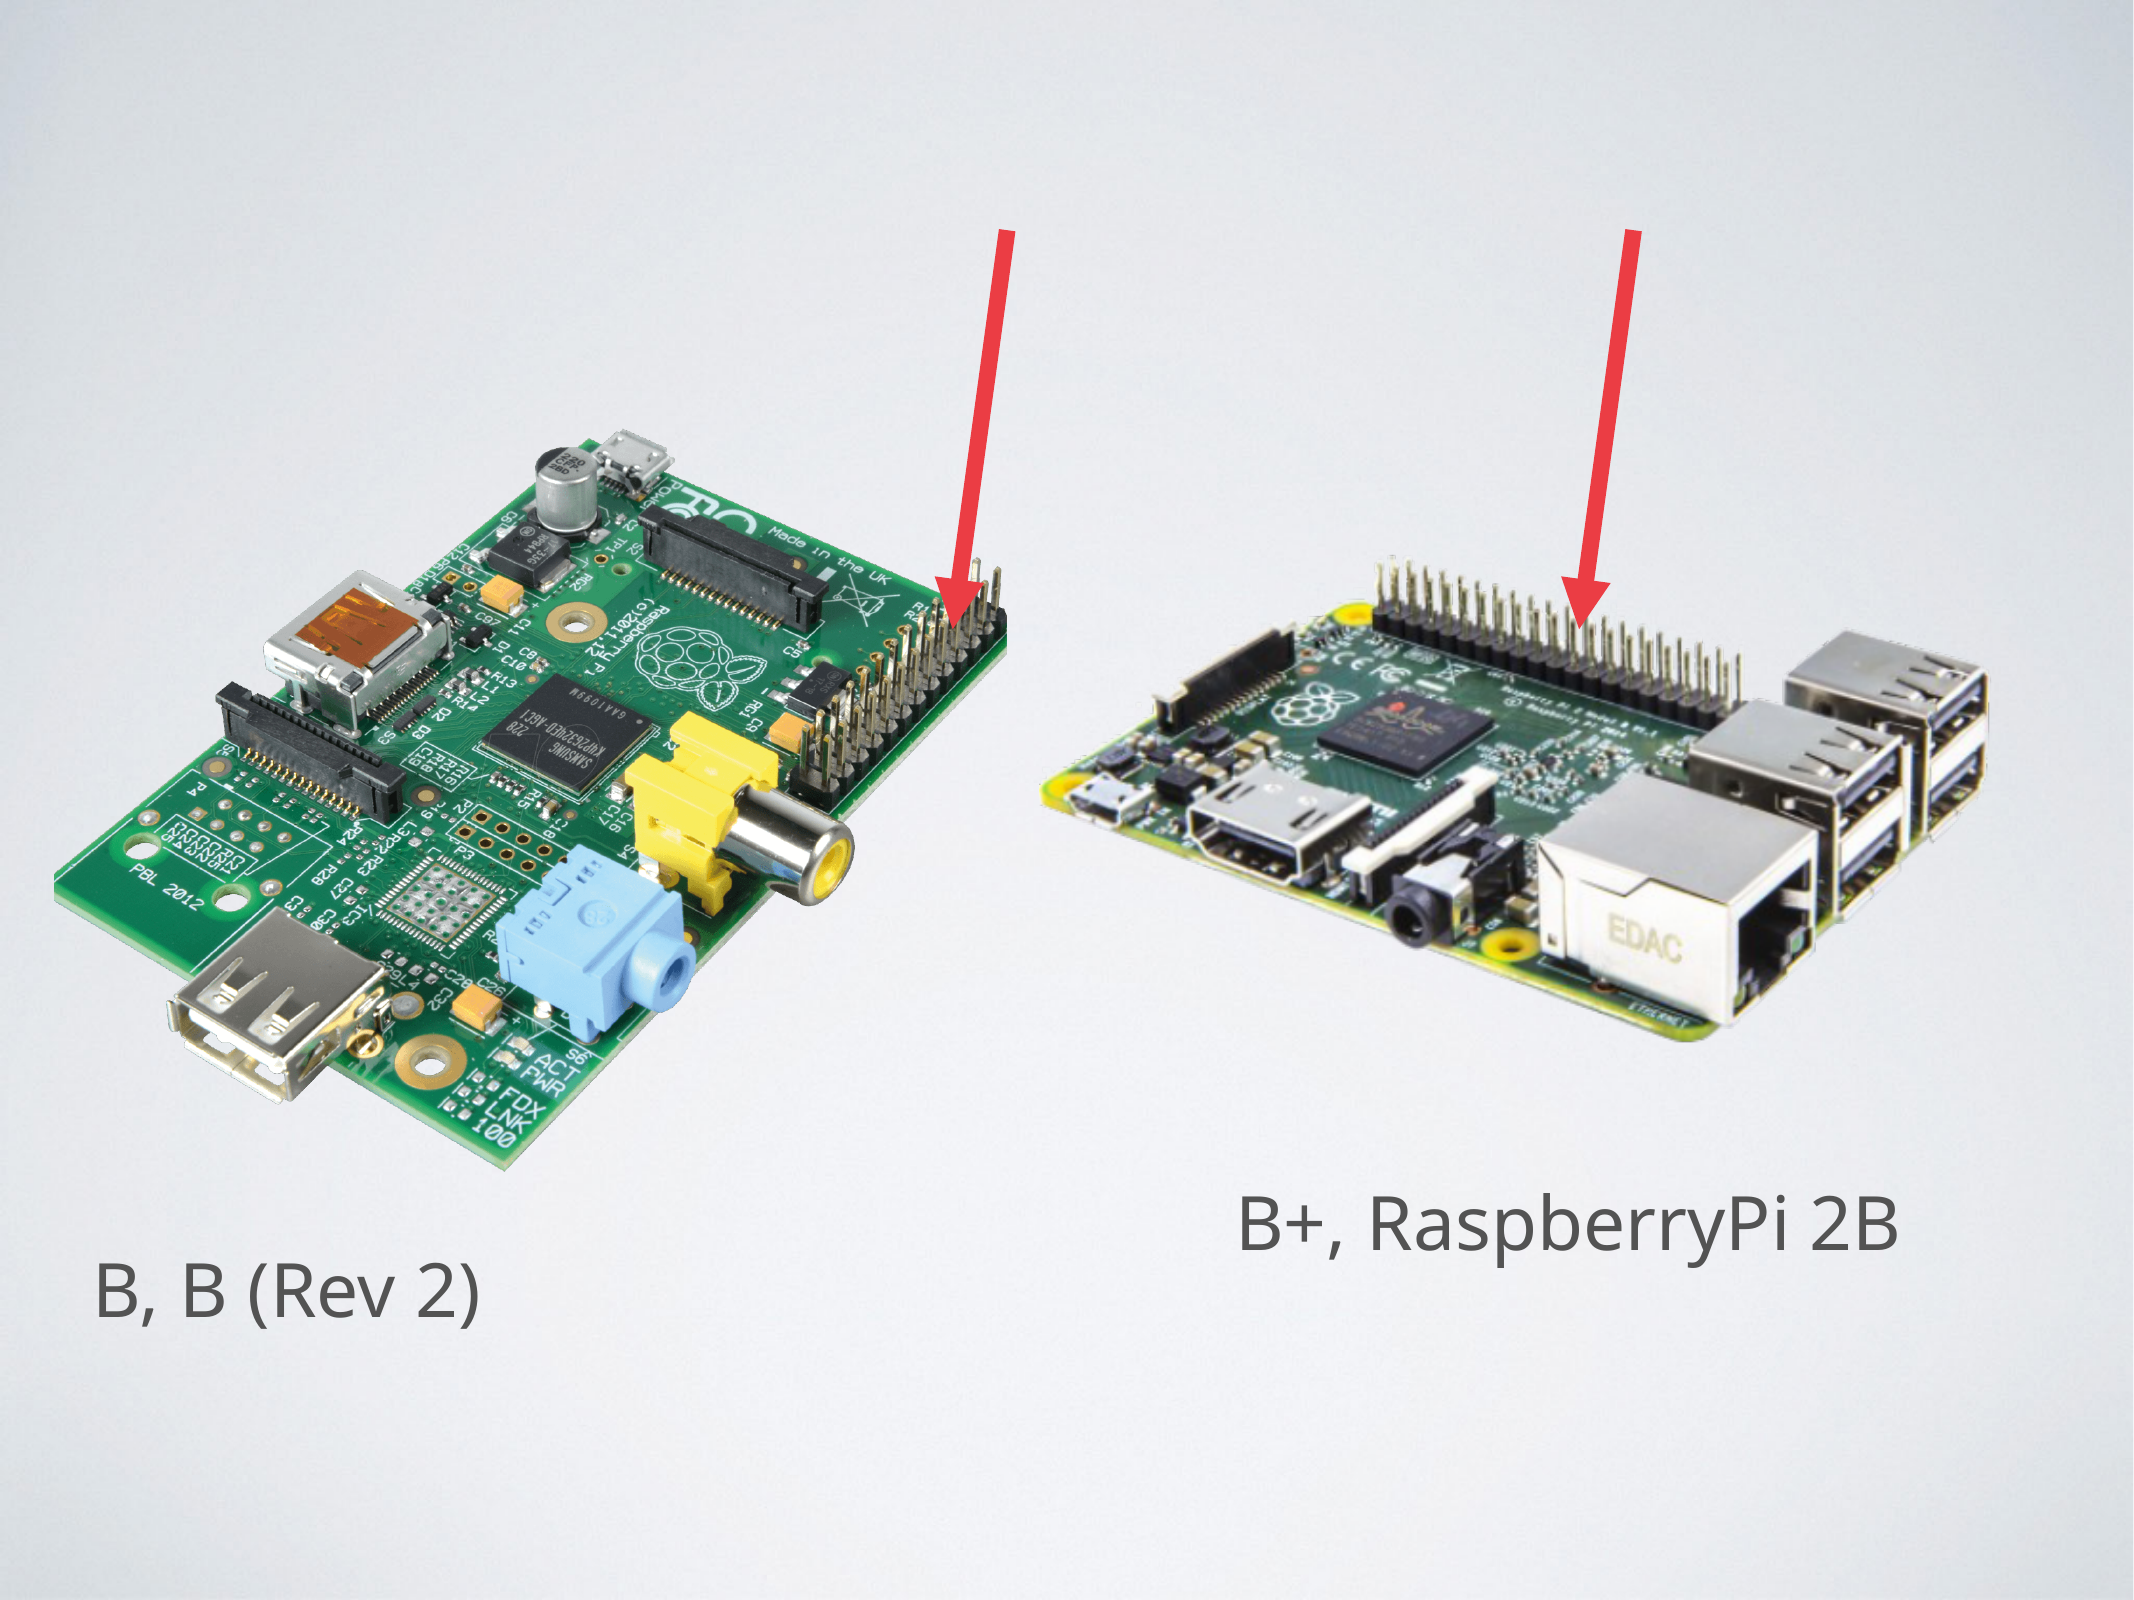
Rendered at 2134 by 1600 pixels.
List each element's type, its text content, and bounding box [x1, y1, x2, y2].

picture [0, 0, 2134, 1600]
text_box B, B (Rev 2) [83, 1233, 490, 1341]
